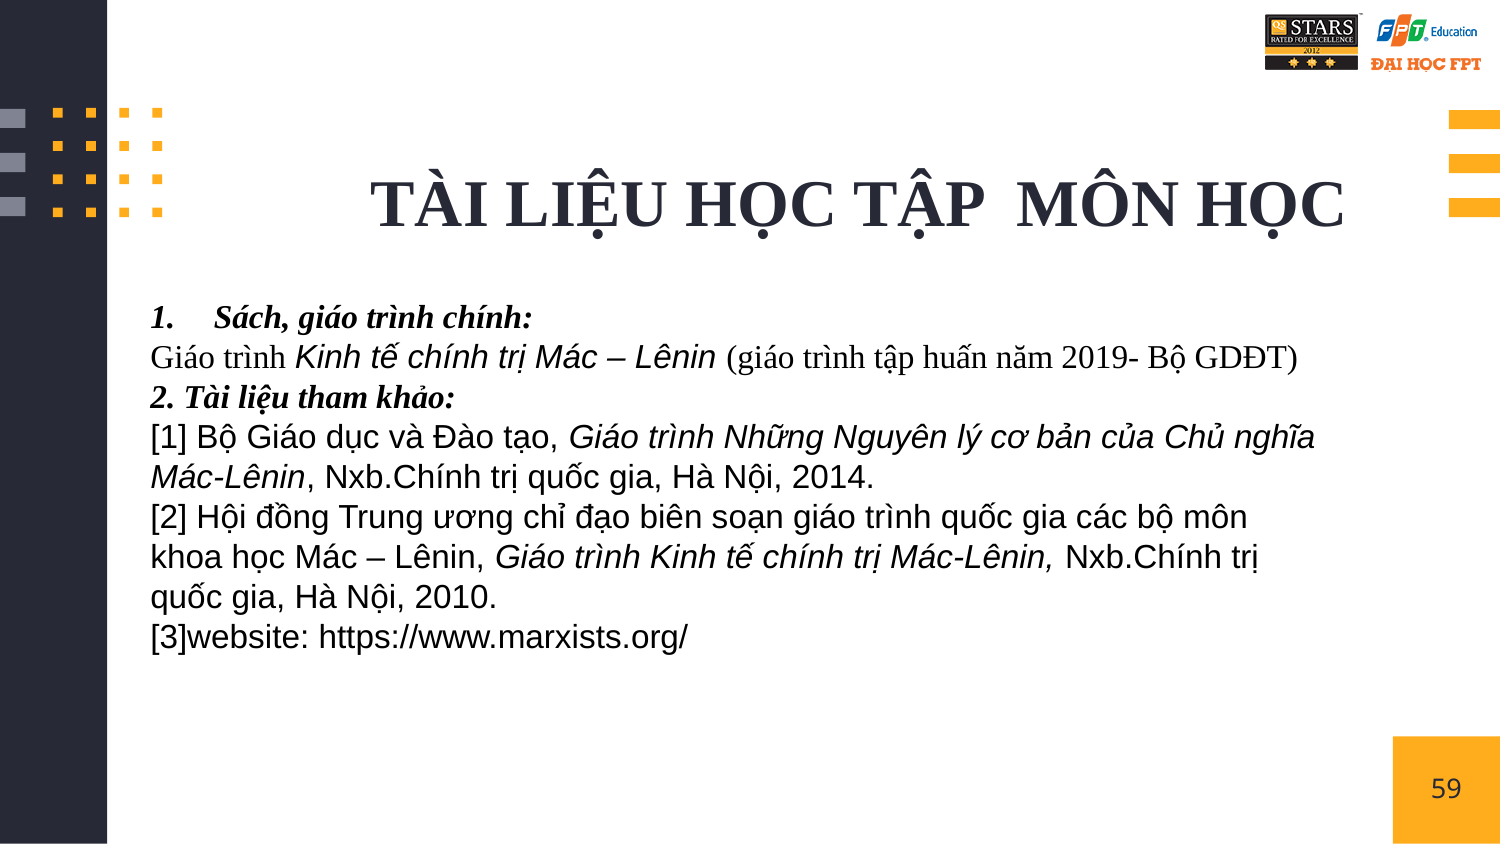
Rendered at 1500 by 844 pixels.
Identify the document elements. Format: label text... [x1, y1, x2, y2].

slide_number 59 [1392, 736, 1500, 844]
picture [1265, 13, 1481, 72]
text_box Sách, giáo trình chính: Giáo trình Kinh tế chính trị Mác – Lênin (giáo trình tập huấn năm 2019- Bộ GDĐT) 2. Tài liệu tham khảo: [1] Bộ Giáo dục và Đào tạo, Giáo trình Những Nguyên lý cơ bản của Chủ nghĩa Mác-Lênin, Nxb.Chính trị quốc gia, Hà Nội, 2014. [2] Hội đồng Trung ương chỉ đạo biên soạn giáo trình quốc gia các bộ môn khoa học Mác – Lênin, Giáo trình Kinh tế chính trị Mác-Lênin, Nxb.Chính trị quốc gia, Hà Nội, 2010. [3]website: https://www.marxists.org/ [135, 288, 1344, 698]
text_box TÀI LIỆU HỌC TẬP MÔN HỌC [232, 141, 1365, 255]
